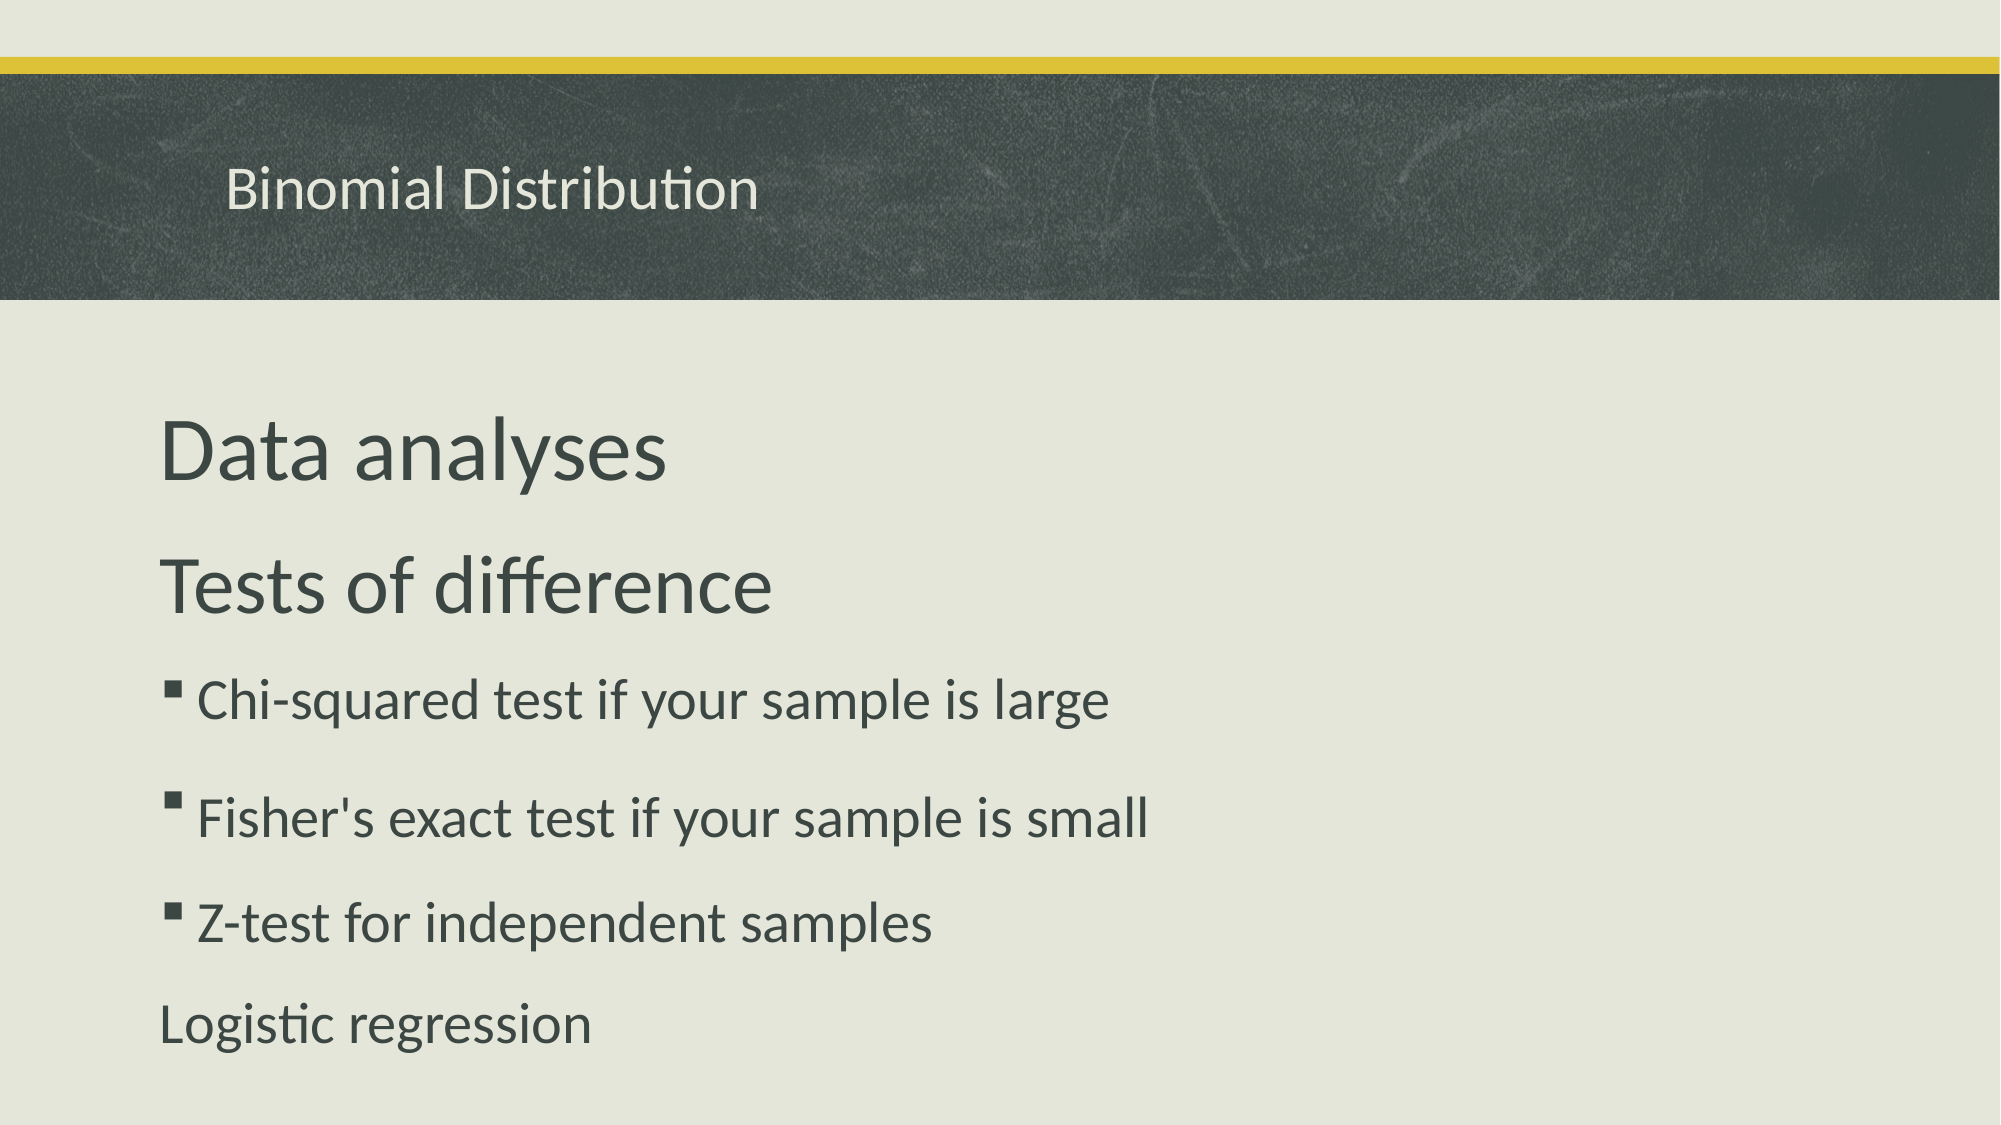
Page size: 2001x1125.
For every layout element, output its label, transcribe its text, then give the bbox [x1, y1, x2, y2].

list Data analyses Tests of difference Chi-squared test if your sample is large Fisher's exact test if your sample is small Z-test for independent samples Logistic regression [145, 381, 1725, 1106]
picture [0, 74, 2000, 300]
title Binomial Distribution [210, 76, 1790, 300]
